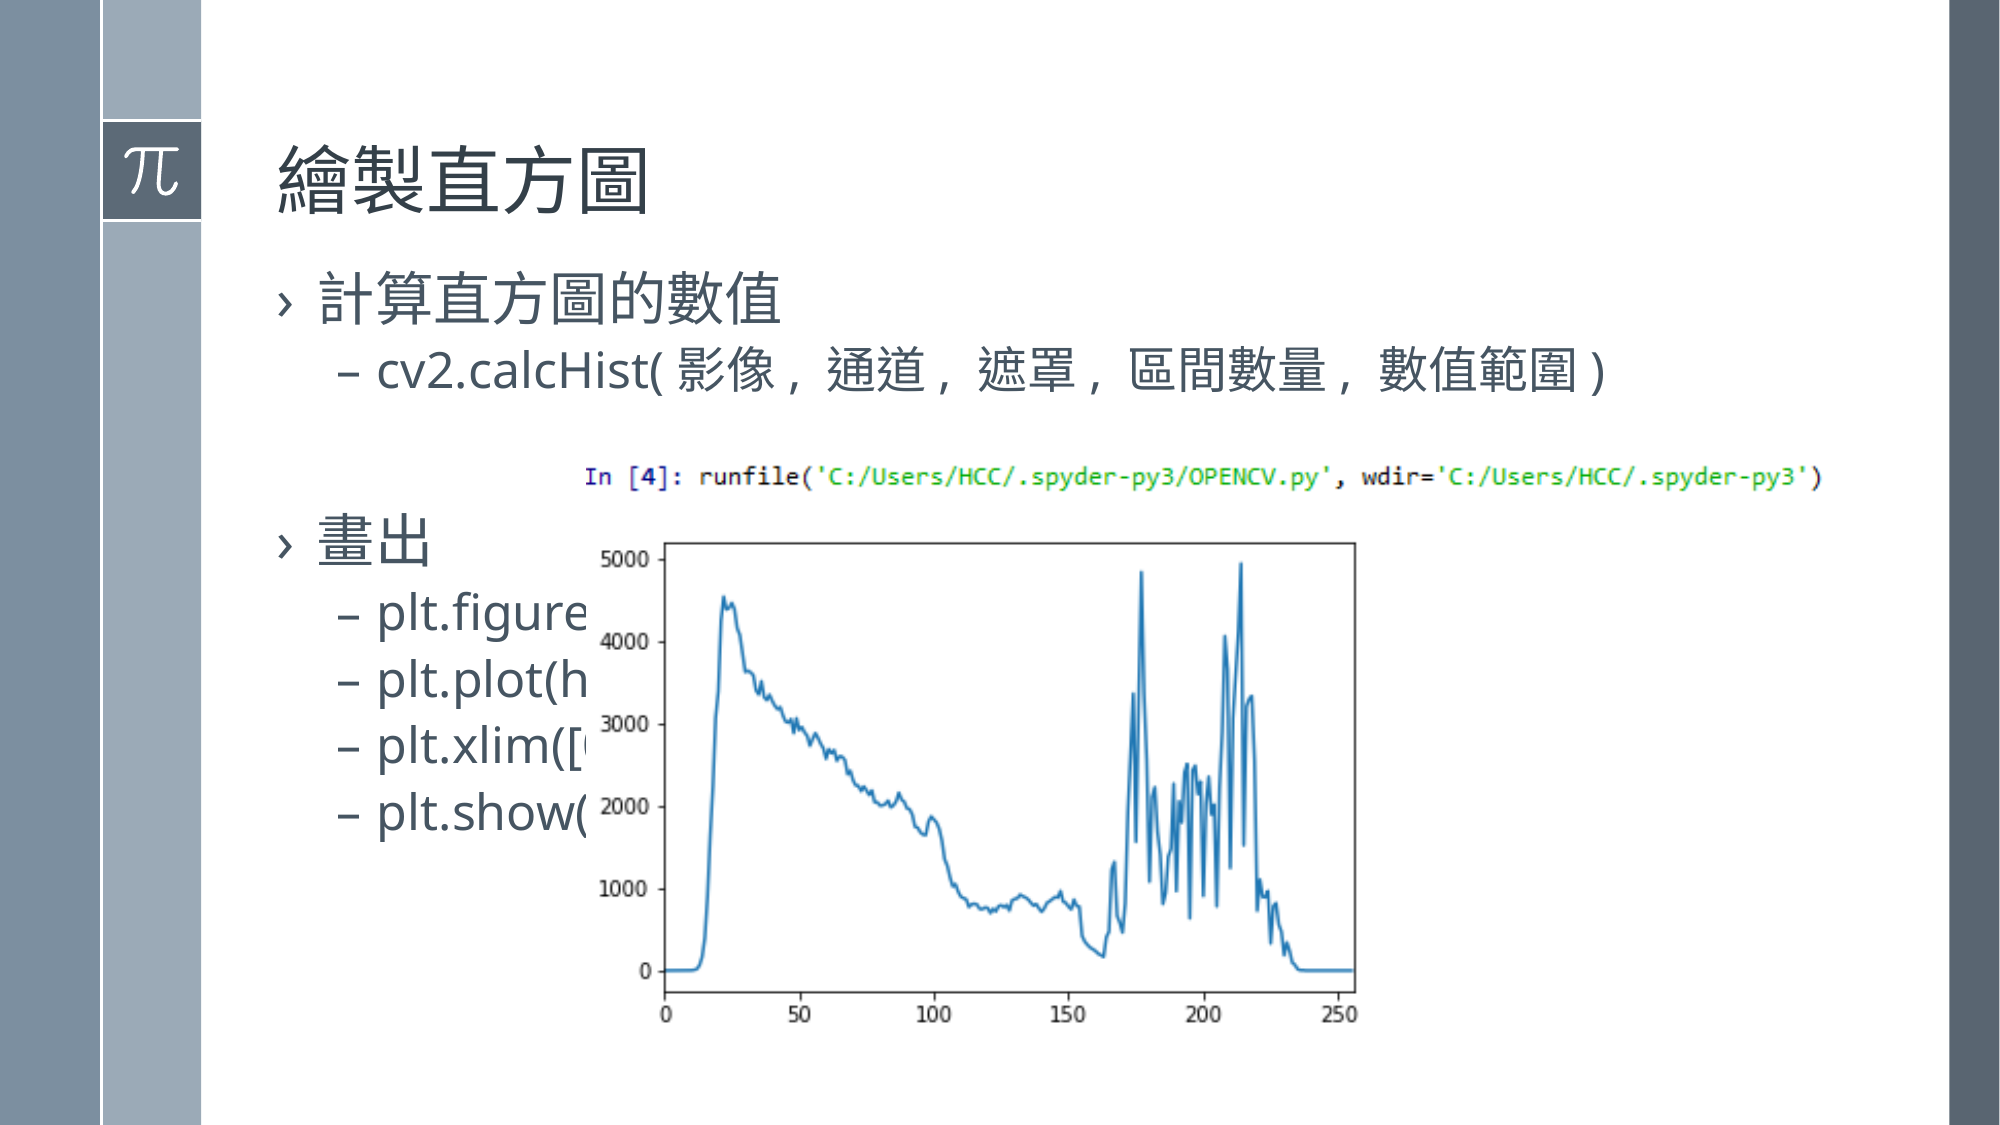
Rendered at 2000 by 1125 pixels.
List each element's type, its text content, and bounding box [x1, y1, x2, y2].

title 繪製直方圖 [261, 29, 1867, 233]
picture [586, 444, 1849, 1067]
list 計算直方圖的數值 cv2.calcHist(影像, 通道, 遮罩, 區間數量, 數值範圍) 畫出 plt.figure() plt.plot(hist) plt.xlim([0, 256]) plt.show() [261, 262, 1867, 1013]
